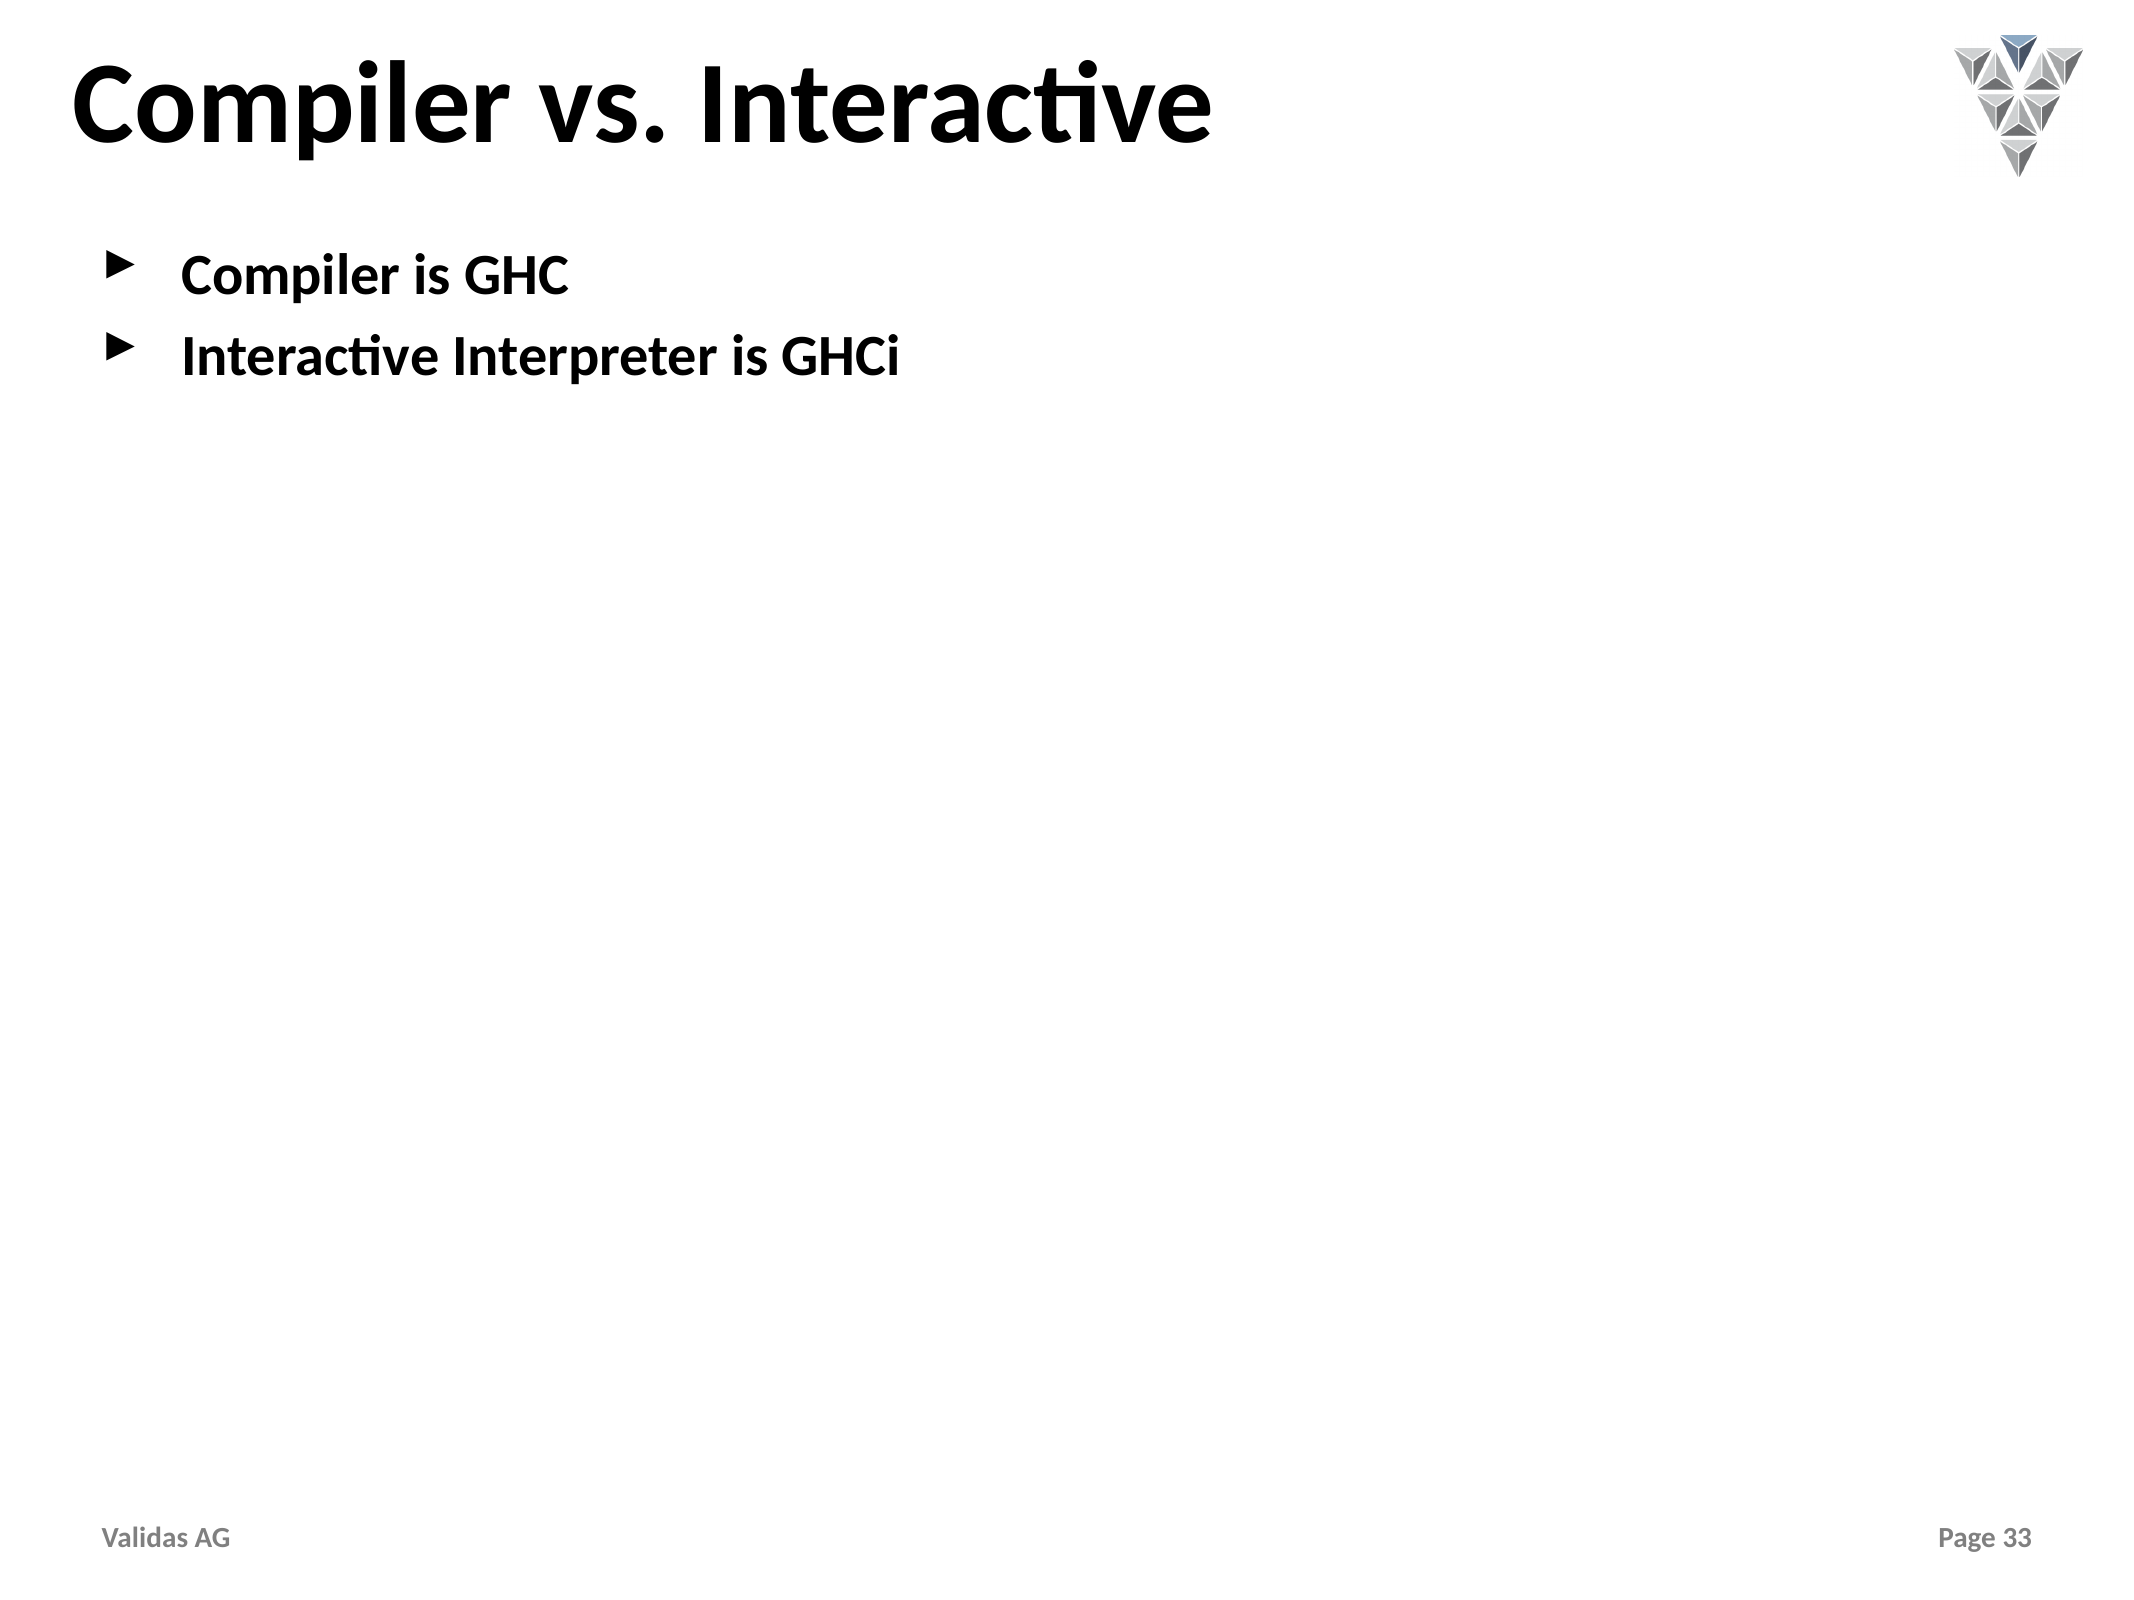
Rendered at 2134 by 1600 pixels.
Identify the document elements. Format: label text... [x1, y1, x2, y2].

picture [1954, 35, 2083, 177]
title Compiler vs. Interactive [72, 15, 1835, 170]
list Compiler is GHC Interactive Interpreter is GHCi [80, 225, 2054, 1423]
